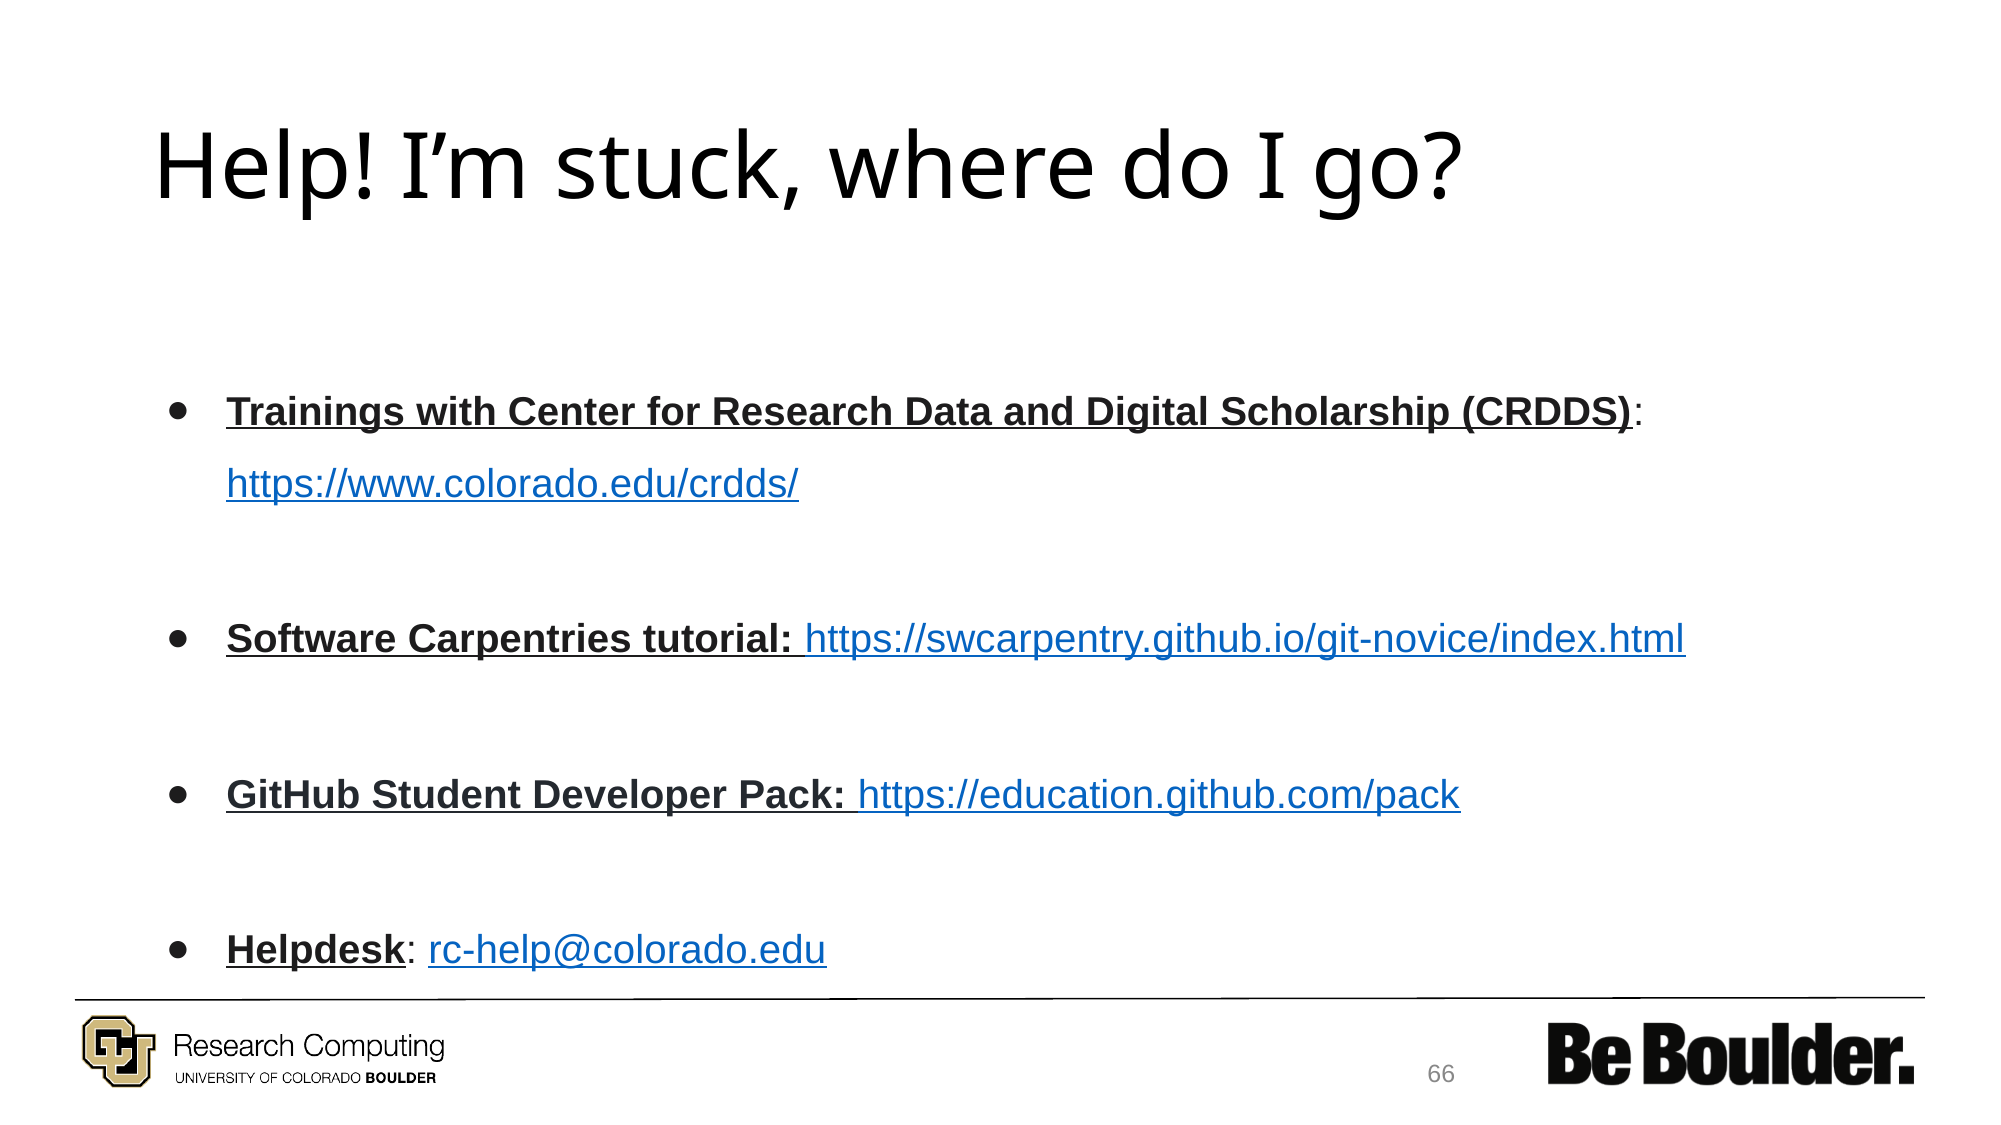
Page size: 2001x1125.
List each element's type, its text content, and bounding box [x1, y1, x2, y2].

list Trainings with Center for Research Data and Digital Scholarship (CRDDS): https://www.colorado.edu/crdds/ Software Carpentries tutorial: https://swcarpentry.github.io/git-novice/index.html GitHub Student Developer Pack: https://education.github.com/pack Helpdesk: rc-help@colorado.edu [137, 299, 1863, 983]
title Help! I’m stuck, where do I go? [137, 59, 1863, 278]
picture [81, 1015, 444, 1088]
picture [1524, 1015, 1938, 1088]
slide_number 66 [1412, 1042, 1525, 1103]
